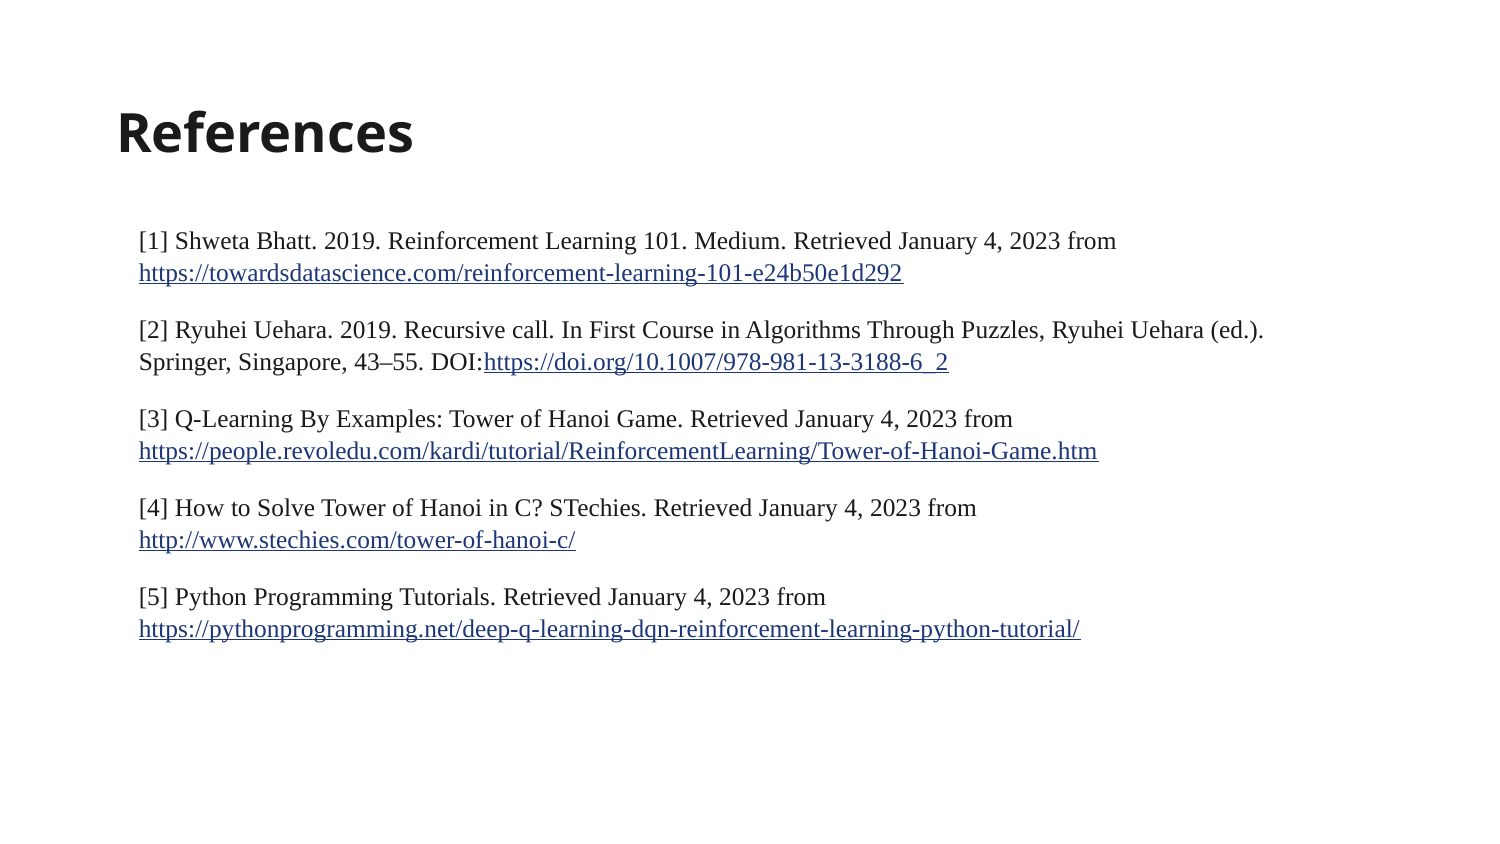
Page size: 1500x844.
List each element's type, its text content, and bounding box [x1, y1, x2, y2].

text_box References [100, 82, 1380, 178]
text_box [1] Shweta Bhatt. 2019. Reinforcement Learning 101. Medium. Retrieved January 4, 2023 from https://towardsdatascience.com/reinforcement-learning-101-e24b50e1d292 [2] Ryuhei Uehara. 2019. Recursive call. In First Course in Algorithms Through Puzzles, Ryuhei Uehara (ed.). Springer, Singapore, 43–55. DOI:https://doi.org/10.1007/978-981-13-3188-6_2 [3] Q-Learning By Examples: Tower of Hanoi Game. Retrieved January 4, 2023 from https://people.revoledu.com/kardi/tutorial/ReinforcementLearning/Tower-of-Hanoi-Game.htm [4] How to Solve Tower of Hanoi in C? STechies. Retrieved January 4, 2023 from http://www.stechies.com/tower-of-hanoi-c/ [5] Python Programming Tutorials. Retrieved January 4, 2023 from https://pythonprogramming.net/deep-q-learning-dqn-reinforcement-learning-python-tutorial/ [123, 205, 1380, 660]
